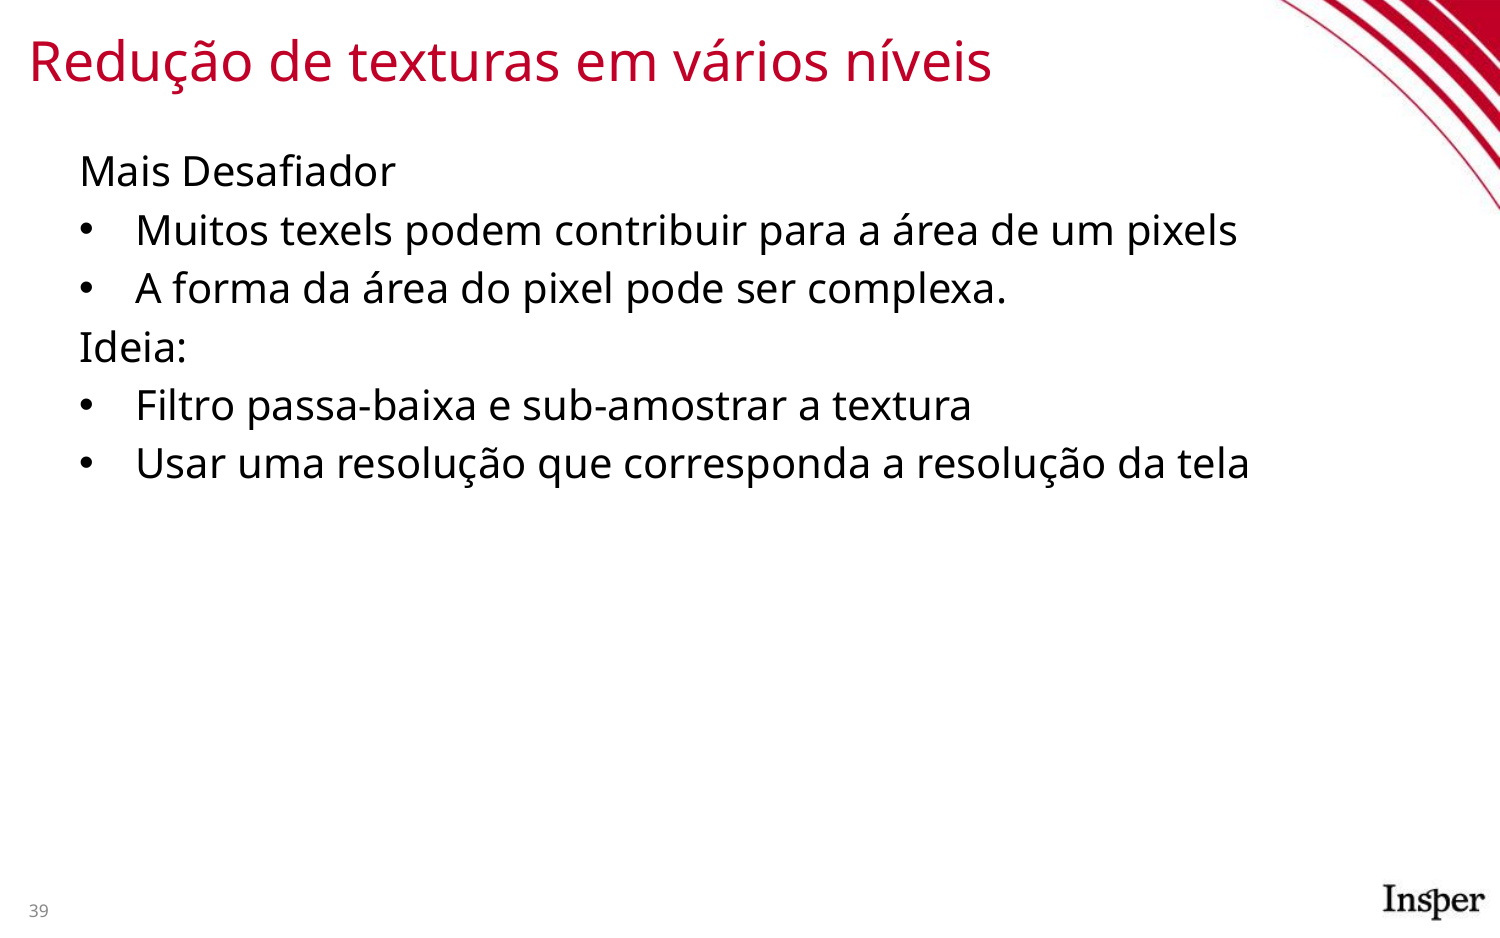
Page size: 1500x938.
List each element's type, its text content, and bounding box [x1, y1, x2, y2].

list Mais Desafiador Muitos texels podem contribuir para a área de um pixels A forma da área do pixel pode ser complexa. Ideia: Filtro passa-baixa e sub-amostrar a textura Usar uma resolução que corresponda a resolução da tela [64, 137, 1447, 876]
title Redução de texturas em vários níveis [13, 18, 1397, 104]
picture [249, 0, 1500, 938]
slide_number 39 [0, 887, 78, 938]
